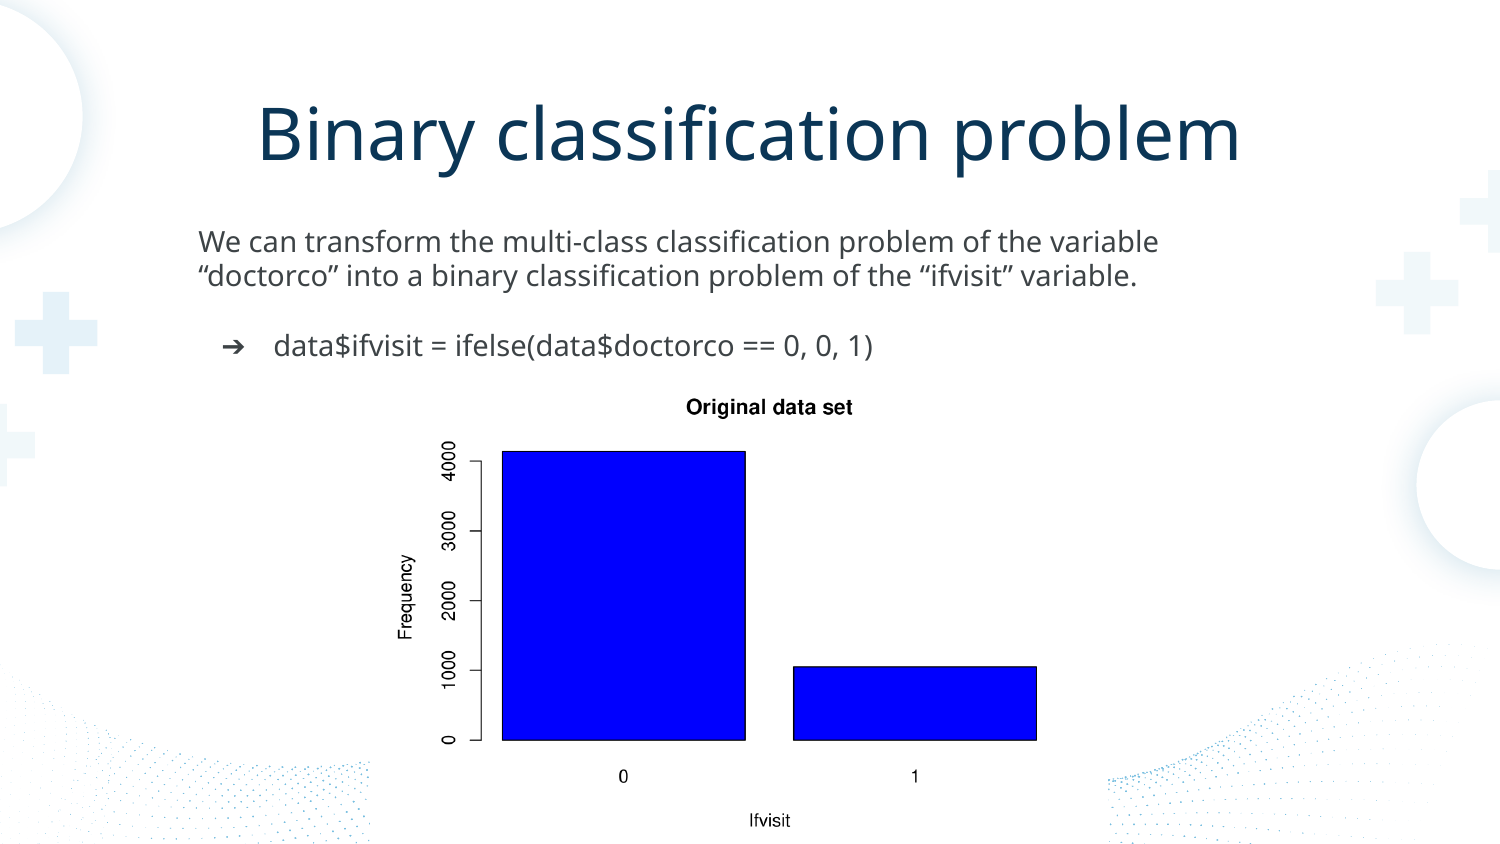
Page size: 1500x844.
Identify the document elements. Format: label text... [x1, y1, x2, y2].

picture [0, 374, 1500, 844]
text_box We can transform the multi-class classification problem of the variable “doctorco” into a binary classification problem of the “ifvisit” variable. data$ifvisit = ifelse(data$doctorco == 0, 0, 1) [183, 207, 1317, 410]
title Binary classification problem [118, 72, 1382, 167]
